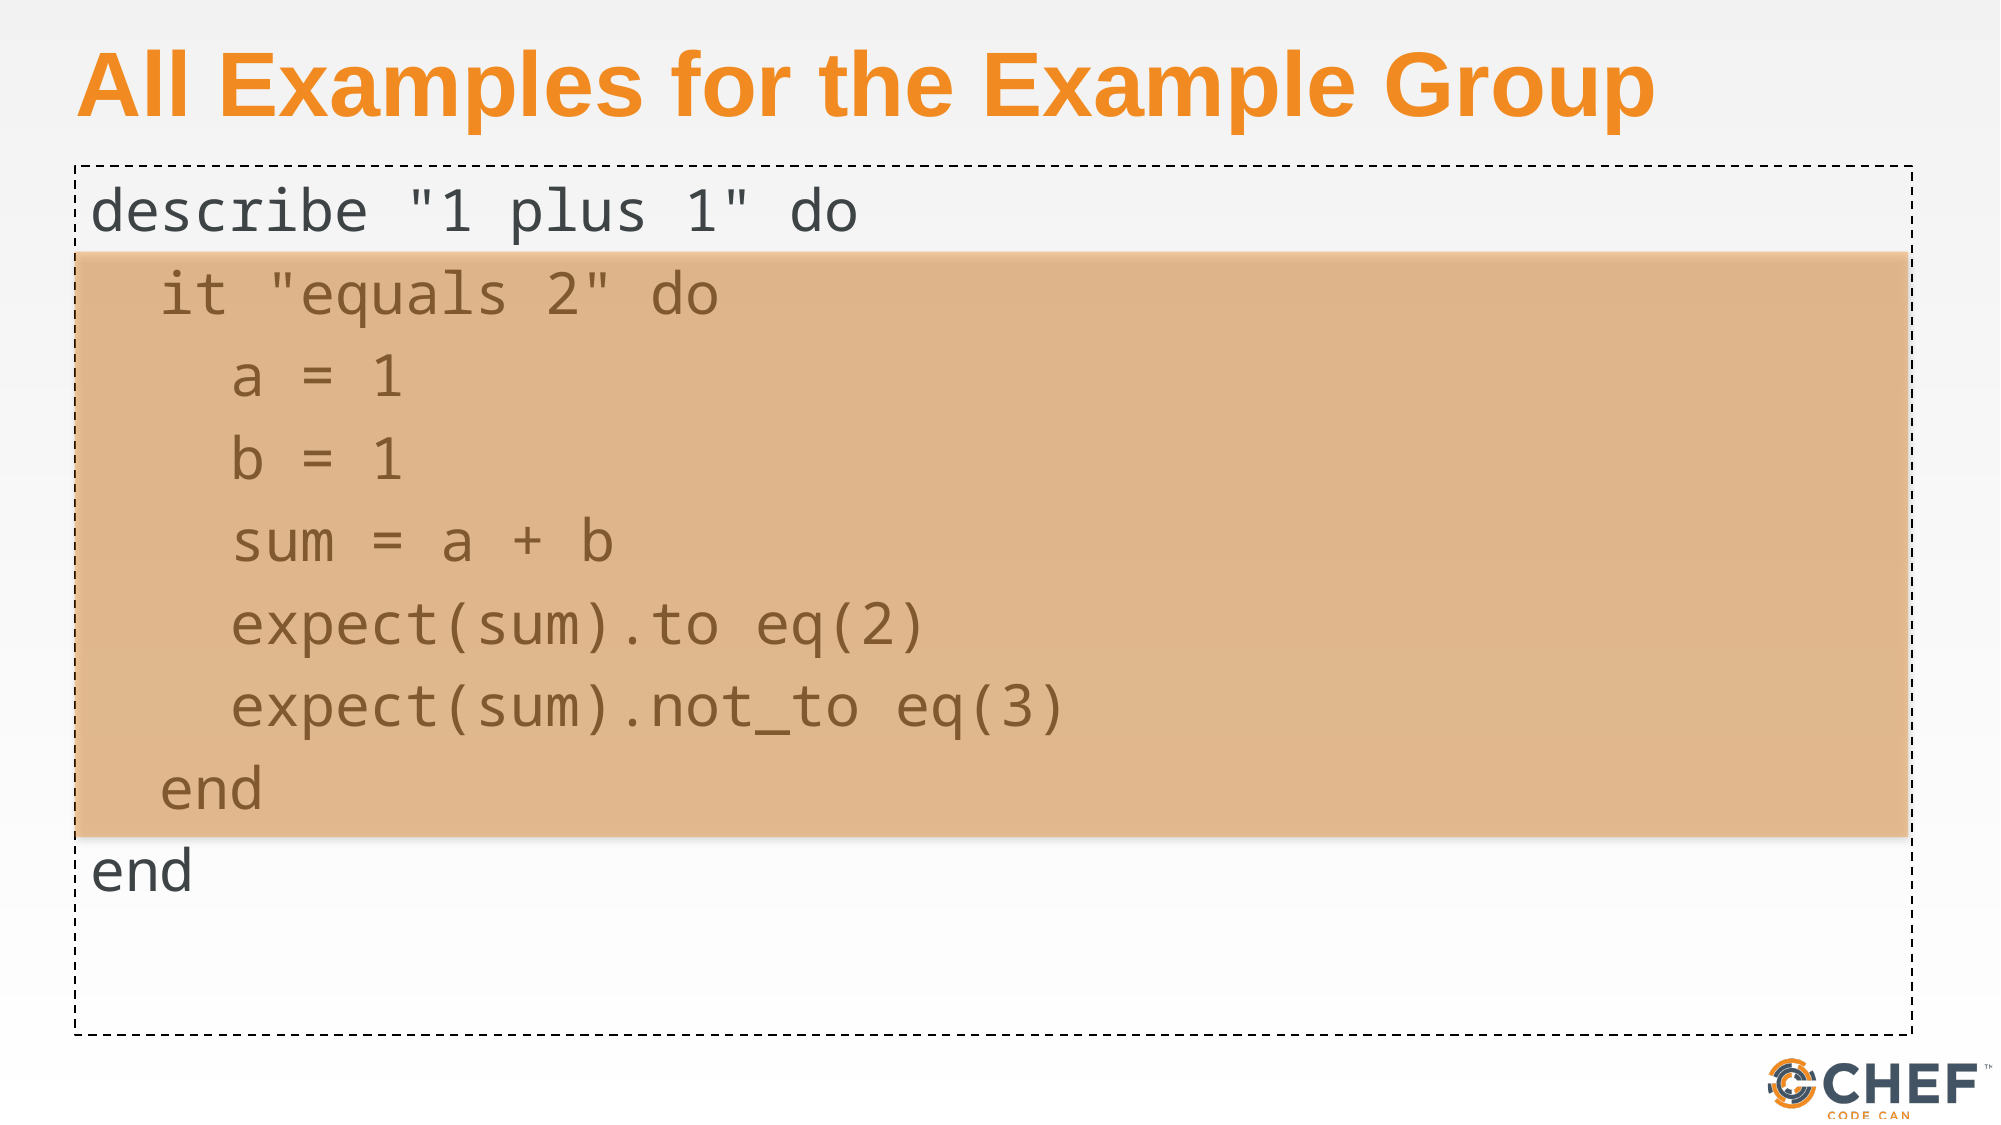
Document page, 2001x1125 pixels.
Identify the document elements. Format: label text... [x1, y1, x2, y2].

list describe "1 plus 1" do it "equals 2" do a = 1 b = 1 sum = a + b expect(sum).to eq(2) expect(sum).not_to eq(3) end end [74, 846, 1913, 1036]
list describe "1 plus 1" do it "equals 2" do a = 1 b = 1 sum = a + b expect(sum).to eq(2) expect(sum).not_to eq(3) end end [74, 165, 1913, 252]
text_box [74, 251, 1909, 838]
title All Examples for the Example Group [75, 37, 1913, 140]
